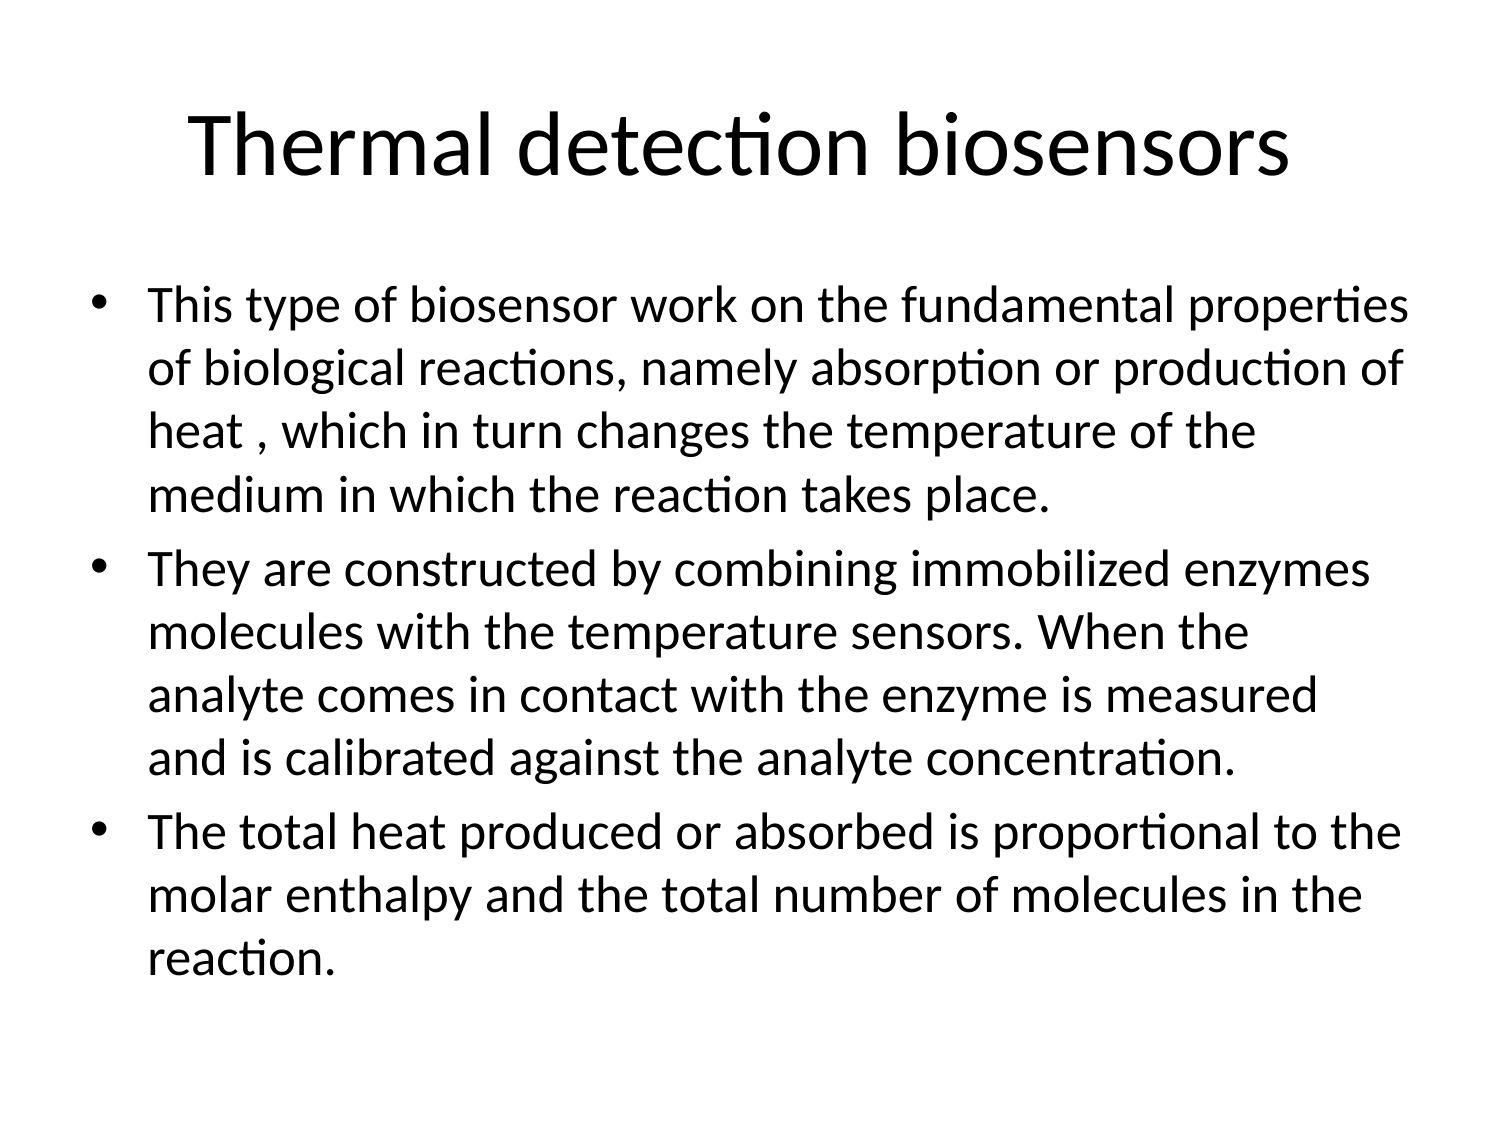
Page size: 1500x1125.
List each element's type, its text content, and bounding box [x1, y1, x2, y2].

title Thermal detection biosensors [75, 45, 1425, 233]
list This type of biosensor work on the fundamental properties of biological reactions, namely absorption or production of heat , which in turn changes the temperature of the medium in which the reaction takes place. They are constructed by combining immobilized enzymes molecules with the temperature sensors. When the analyte comes in contact with the enzyme is measured and is calibrated against the analyte concentration. The total heat produced or absorbed is proportional to the molar enthalpy and the total number of molecules in the reaction. [75, 262, 1425, 1005]
